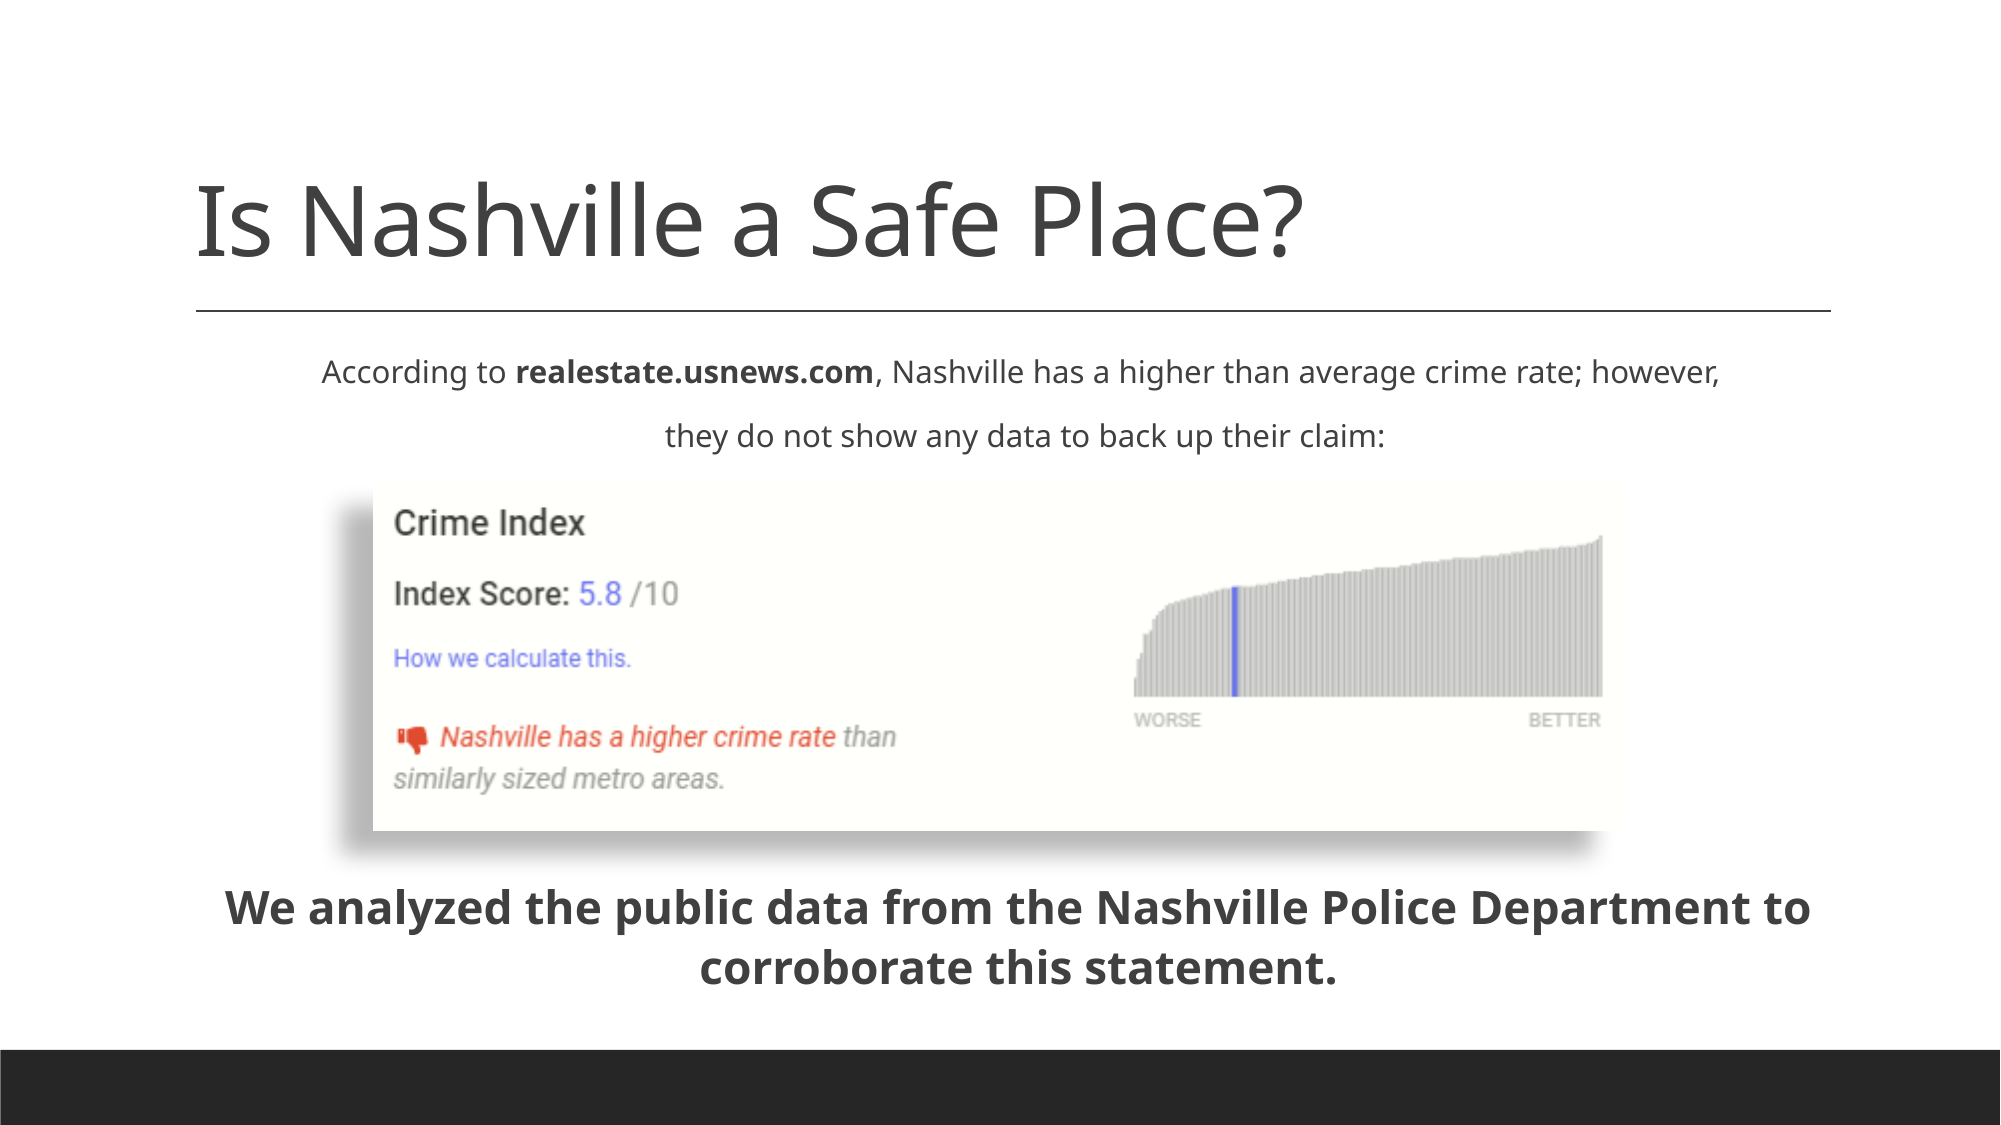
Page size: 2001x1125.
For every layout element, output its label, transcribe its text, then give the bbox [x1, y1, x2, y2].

list According to realestate.usnews.com, Nashville has a higher than average crime rate; however, they do not show any data to back up their claim: We analyzed the public data from the Nashville Police Department to corroborate this statement. [193, 341, 1844, 1009]
picture [373, 481, 1627, 832]
title Is Nashville a Safe Place? [180, 47, 1830, 285]
